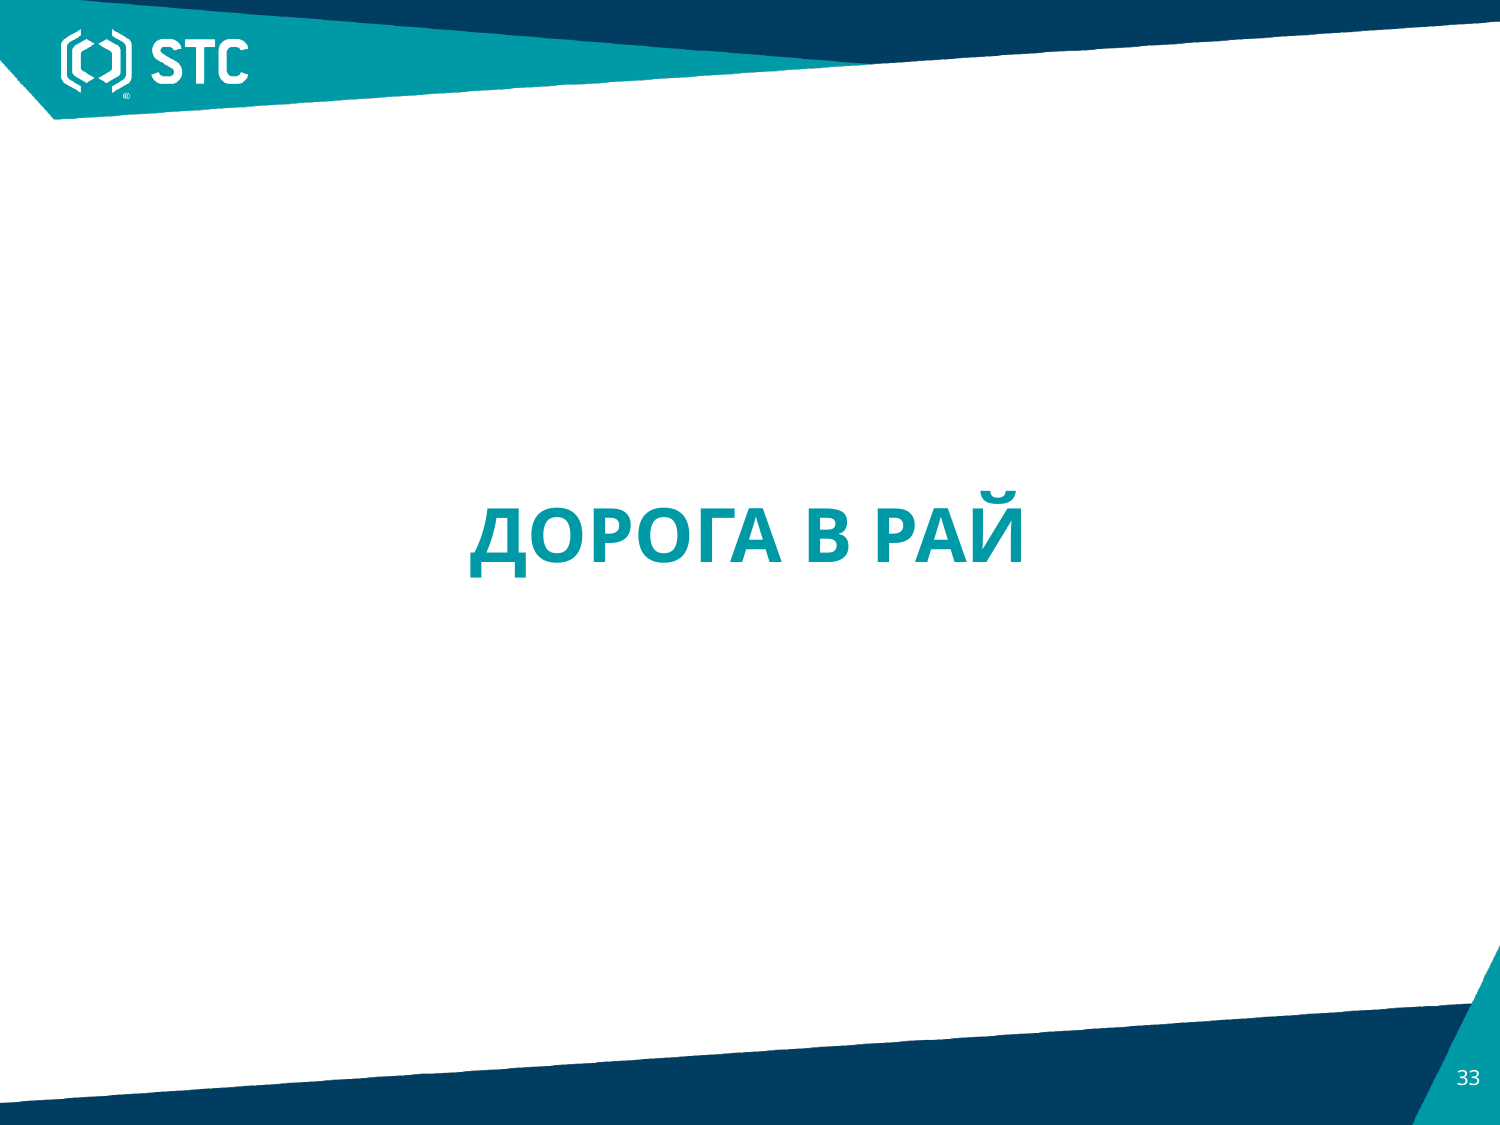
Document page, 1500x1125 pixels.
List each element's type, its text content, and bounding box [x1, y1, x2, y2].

text_box ДОРОГА В РАЙ [218, 480, 1282, 563]
picture [0, 0, 1500, 1125]
